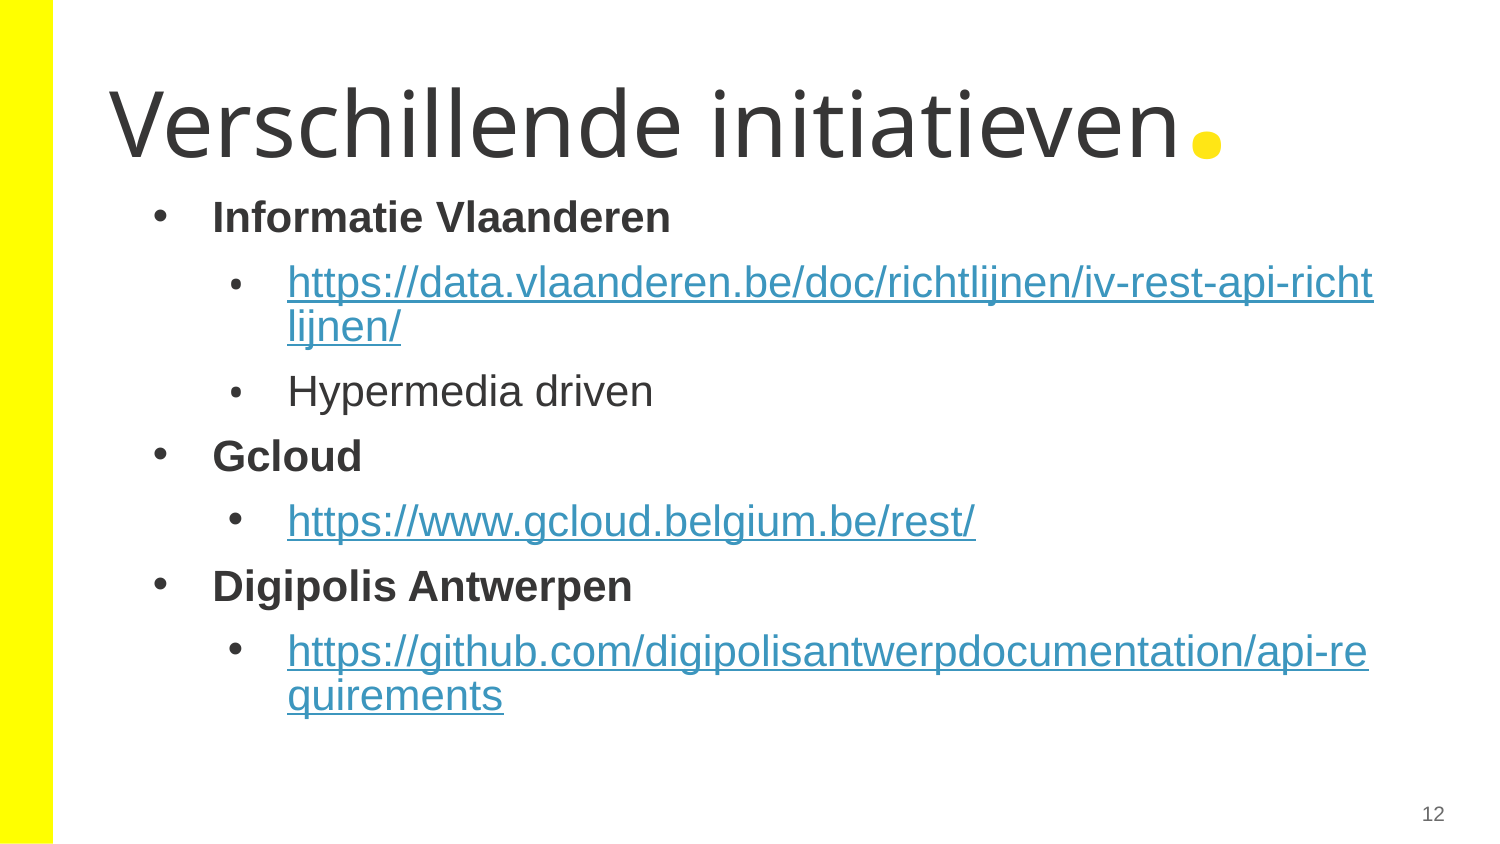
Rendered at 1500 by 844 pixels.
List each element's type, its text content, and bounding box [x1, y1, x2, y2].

text_box Verschillende initiatieven. [94, 0, 1312, 109]
slide_number 12 [1339, 796, 1452, 829]
list Informatie Vlaanderen https://data.vlaanderen.be/doc/richtlijnen/iv-rest-api-richtlijnen/ Hypermedia driven Gcloud https://www.gcloud.belgium.be/rest/ Digipolis Antwerpen https://github.com/digipolisantwerpdocumentation/api-requirements [124, 182, 1397, 797]
